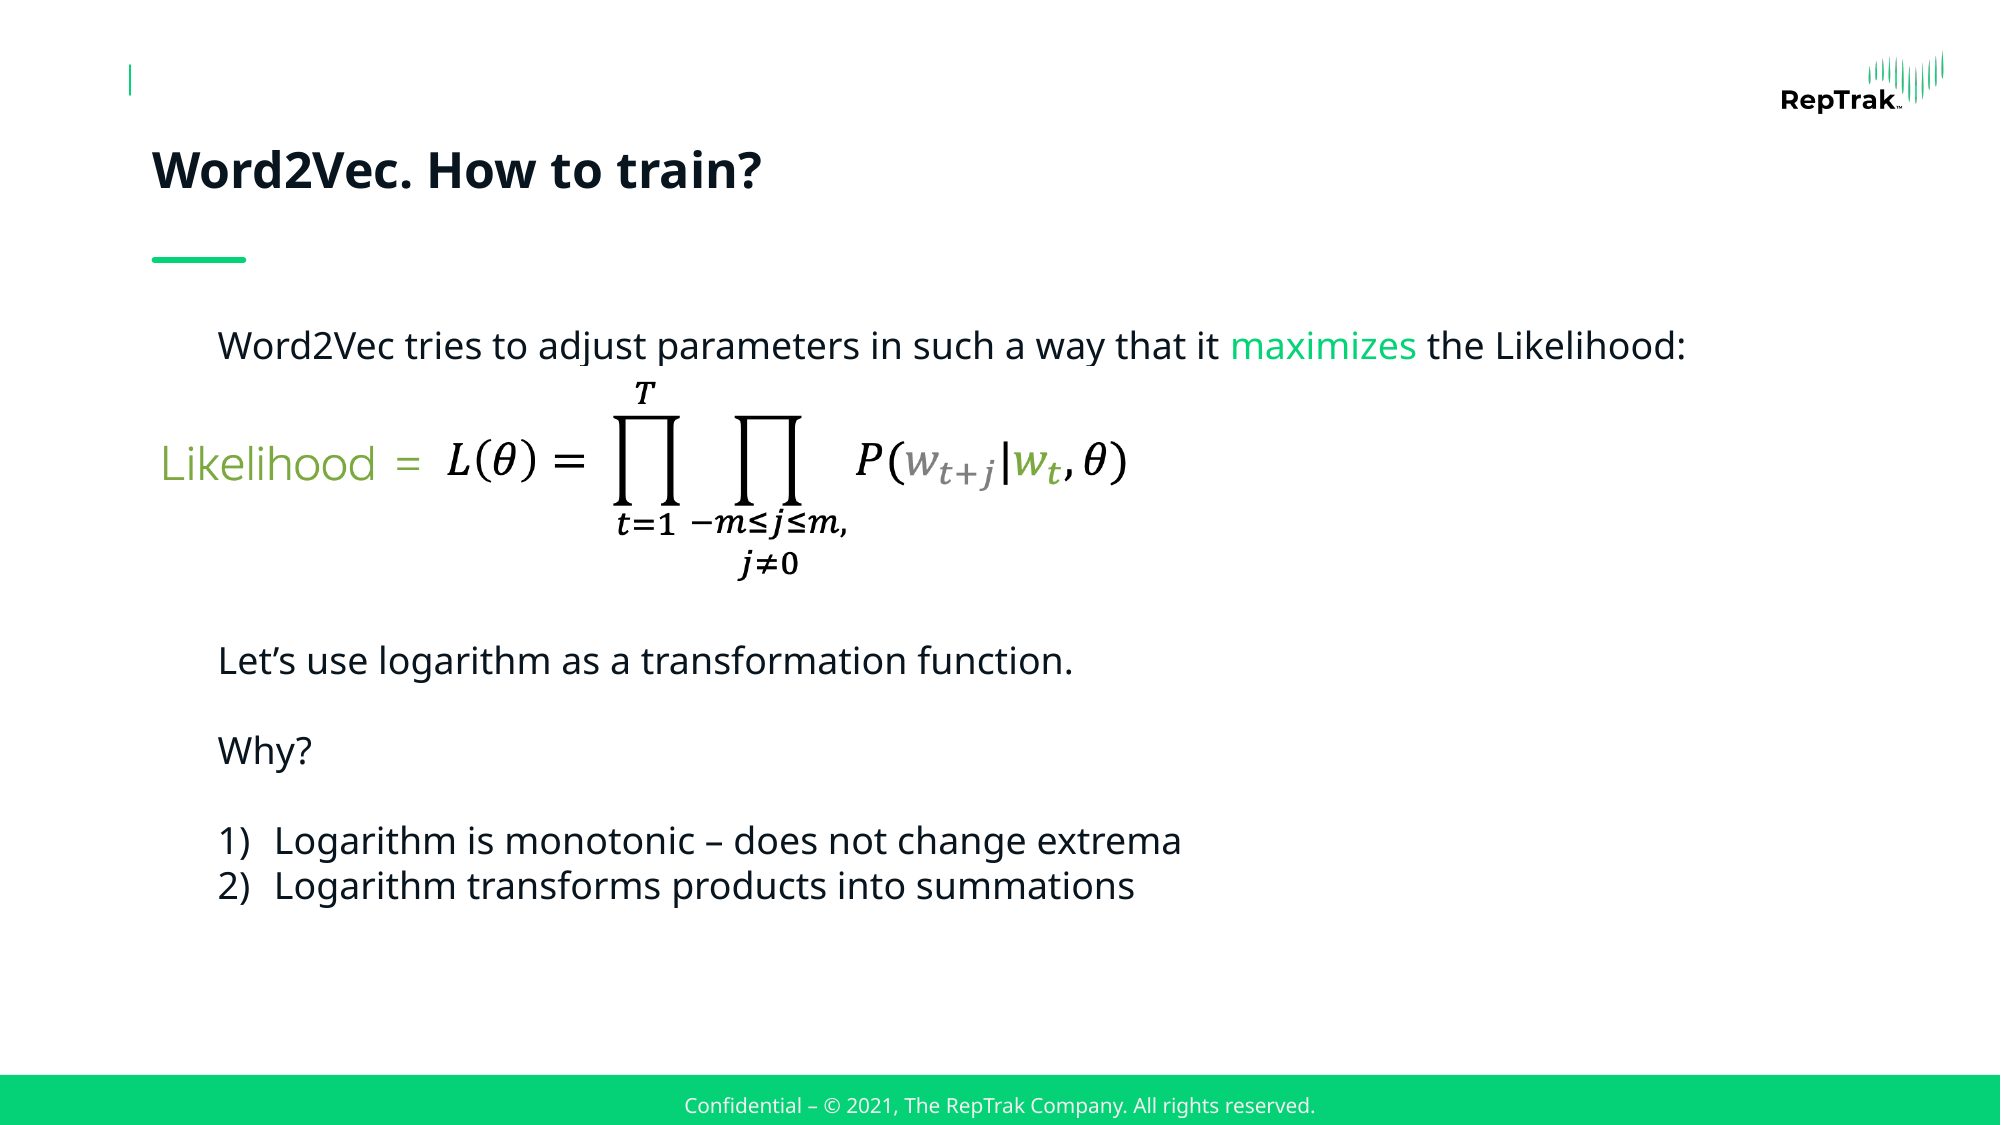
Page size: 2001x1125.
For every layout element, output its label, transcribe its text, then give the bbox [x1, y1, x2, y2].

picture [141, 366, 1192, 594]
footer Confidential – © 2021, The RepTrak Company. All rights reserved. [0, 1074, 2000, 1125]
title Word2Vec. How to train? [137, 111, 1863, 234]
picture [1772, 41, 1953, 123]
text_box Word2Vec tries to adjust parameters in such a way that it maximizes the Likelihood: Let’s use logarithm as a transformation function. Why? Logarithm is monotonic – does not change extrema Logarithm transforms products into summations [203, 314, 1702, 960]
